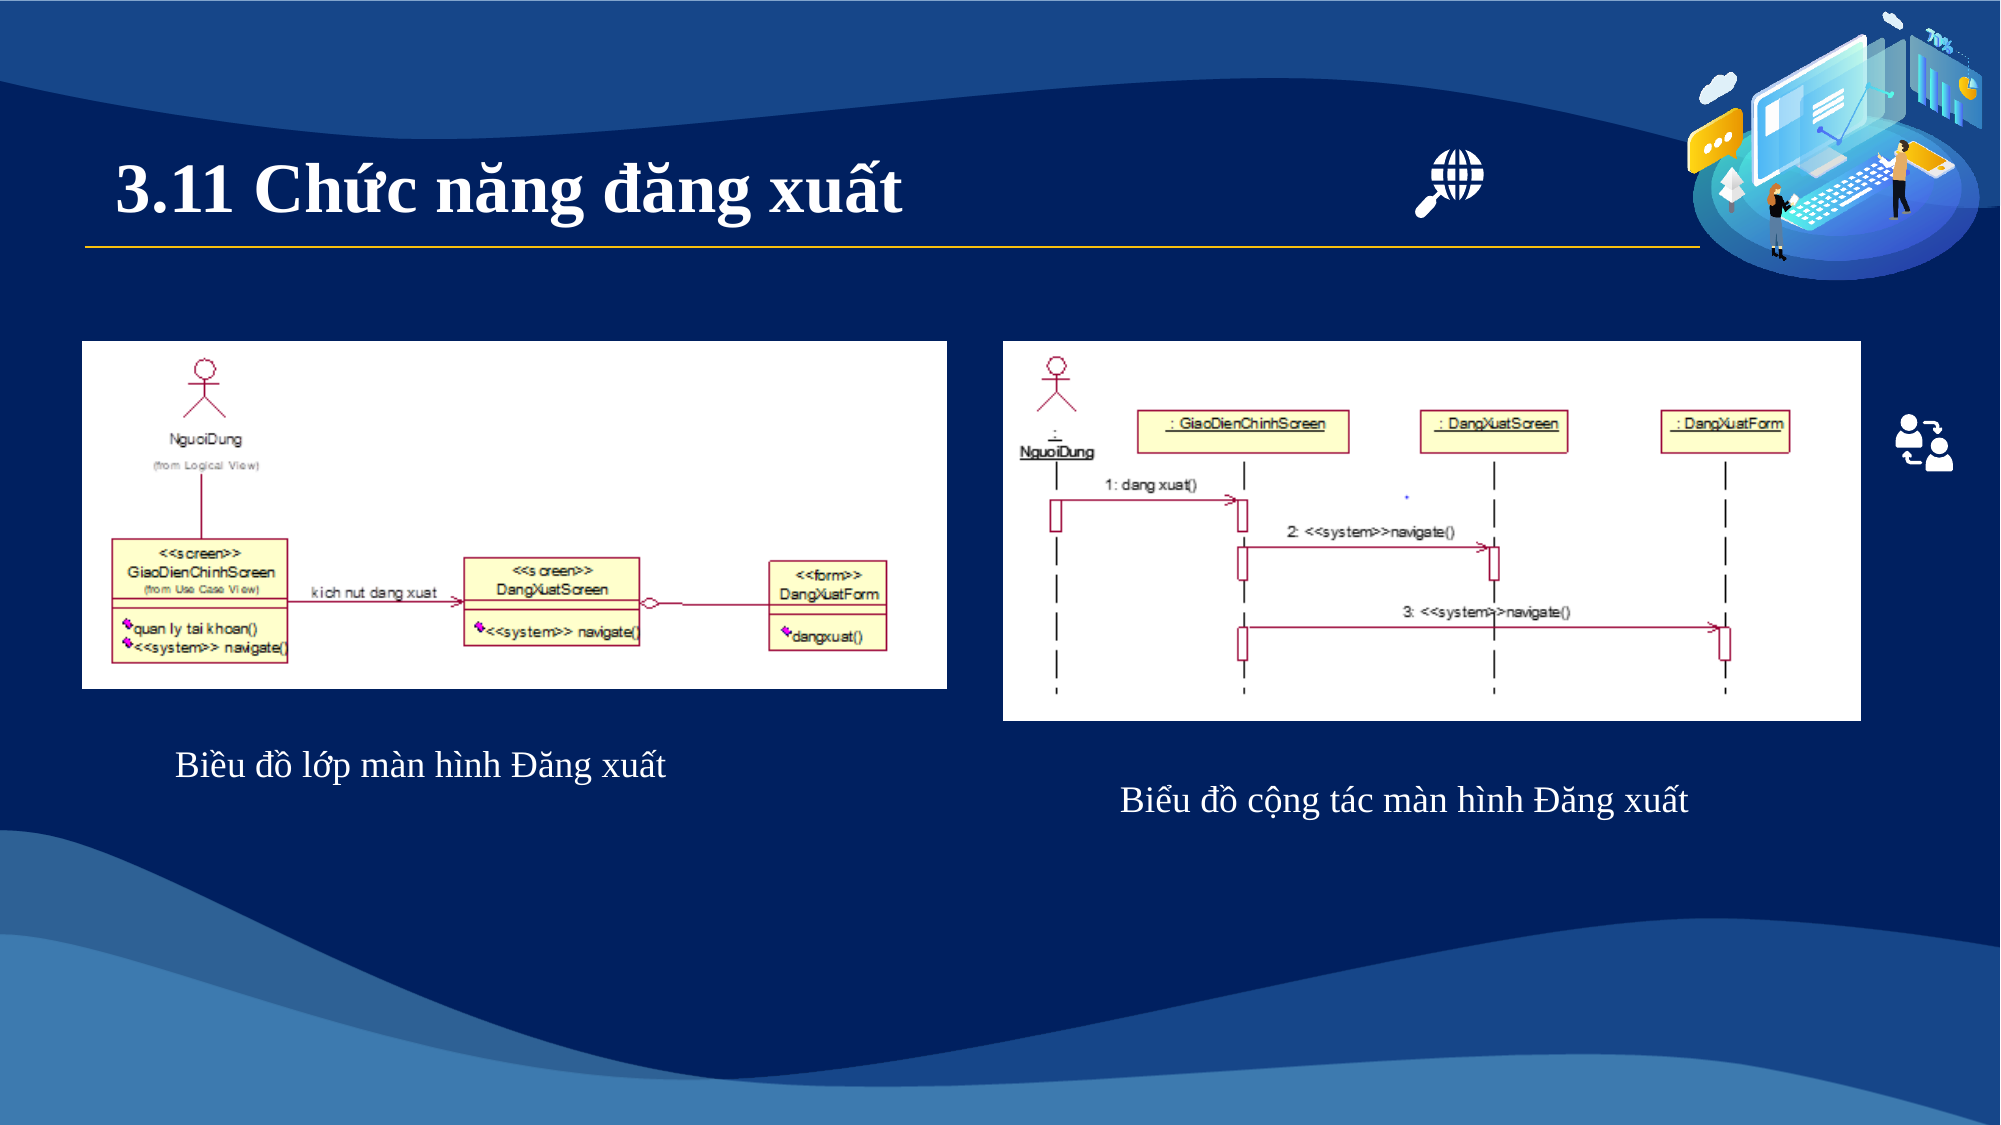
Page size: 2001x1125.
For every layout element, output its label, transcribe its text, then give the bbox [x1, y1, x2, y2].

text_box Biều đồ lớp màn hình Đăng xuất [160, 725, 918, 793]
picture [82, 341, 947, 689]
picture [1003, 341, 1861, 721]
picture [0, 830, 2000, 1125]
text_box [1895, 414, 1953, 472]
picture [0, 0, 2001, 322]
text_box 3.11 Chức năng đăng xuất [77, 91, 1537, 307]
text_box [1414, 149, 1484, 219]
text_box Biểu đồ cộng tác màn hình Đăng xuất [1105, 760, 1863, 828]
